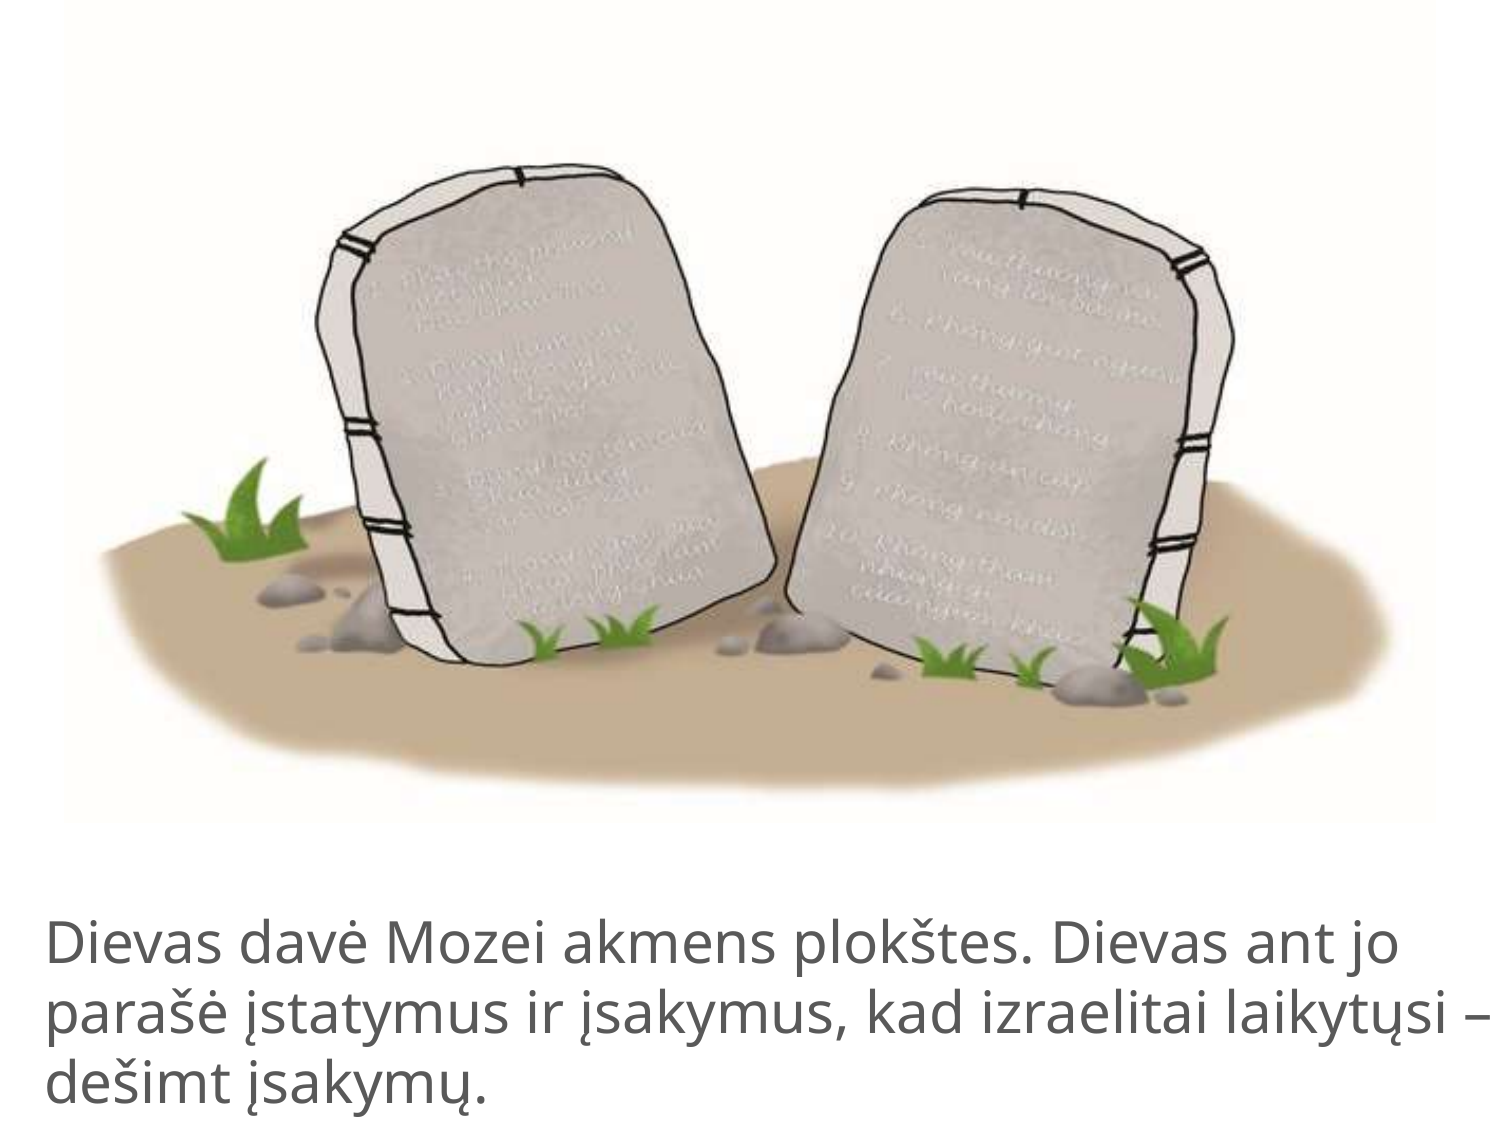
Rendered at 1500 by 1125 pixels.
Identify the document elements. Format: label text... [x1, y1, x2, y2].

picture [64, 0, 1436, 823]
text_box Dievas davė Mozei akmens plokštes. Dievas ant jo parašė įstatymus ir įsakymus, kad izraelitai laikytųsi – dešimt įsakymų. [29, 897, 1500, 1123]
